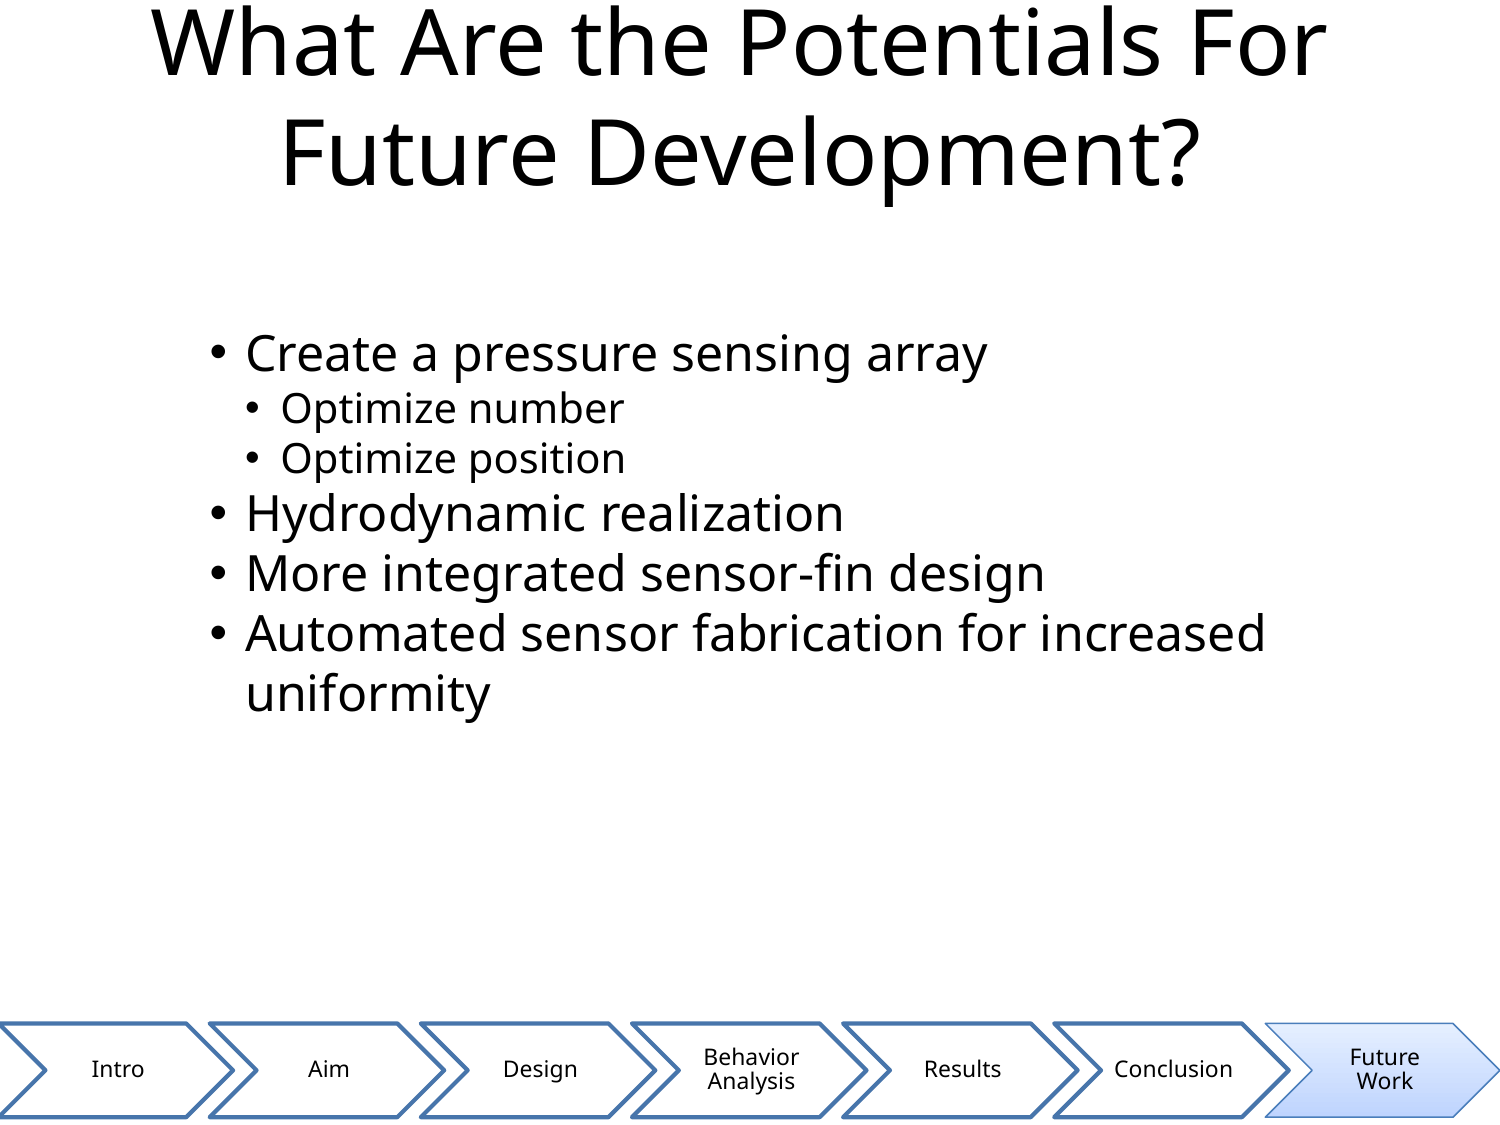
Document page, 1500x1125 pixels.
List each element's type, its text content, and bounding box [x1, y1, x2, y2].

text_box Conclusion [1054, 1023, 1289, 1118]
text_box Create a pressure sensing array Optimize number Optimize position Hydrodynamic realization More integrated sensor-fin design Automated sensor fabrication for increased uniformity [194, 314, 1424, 953]
text_box Behavior Analysis [631, 1023, 867, 1118]
text_box Design [420, 1023, 656, 1118]
text_box Future Work [1265, 1023, 1500, 1118]
text_box Results [843, 1023, 1078, 1118]
text_box What Are the Potentials For Future Development? [64, 0, 1415, 188]
text_box Intro [0, 1023, 234, 1118]
text_box Aim [209, 1023, 445, 1118]
